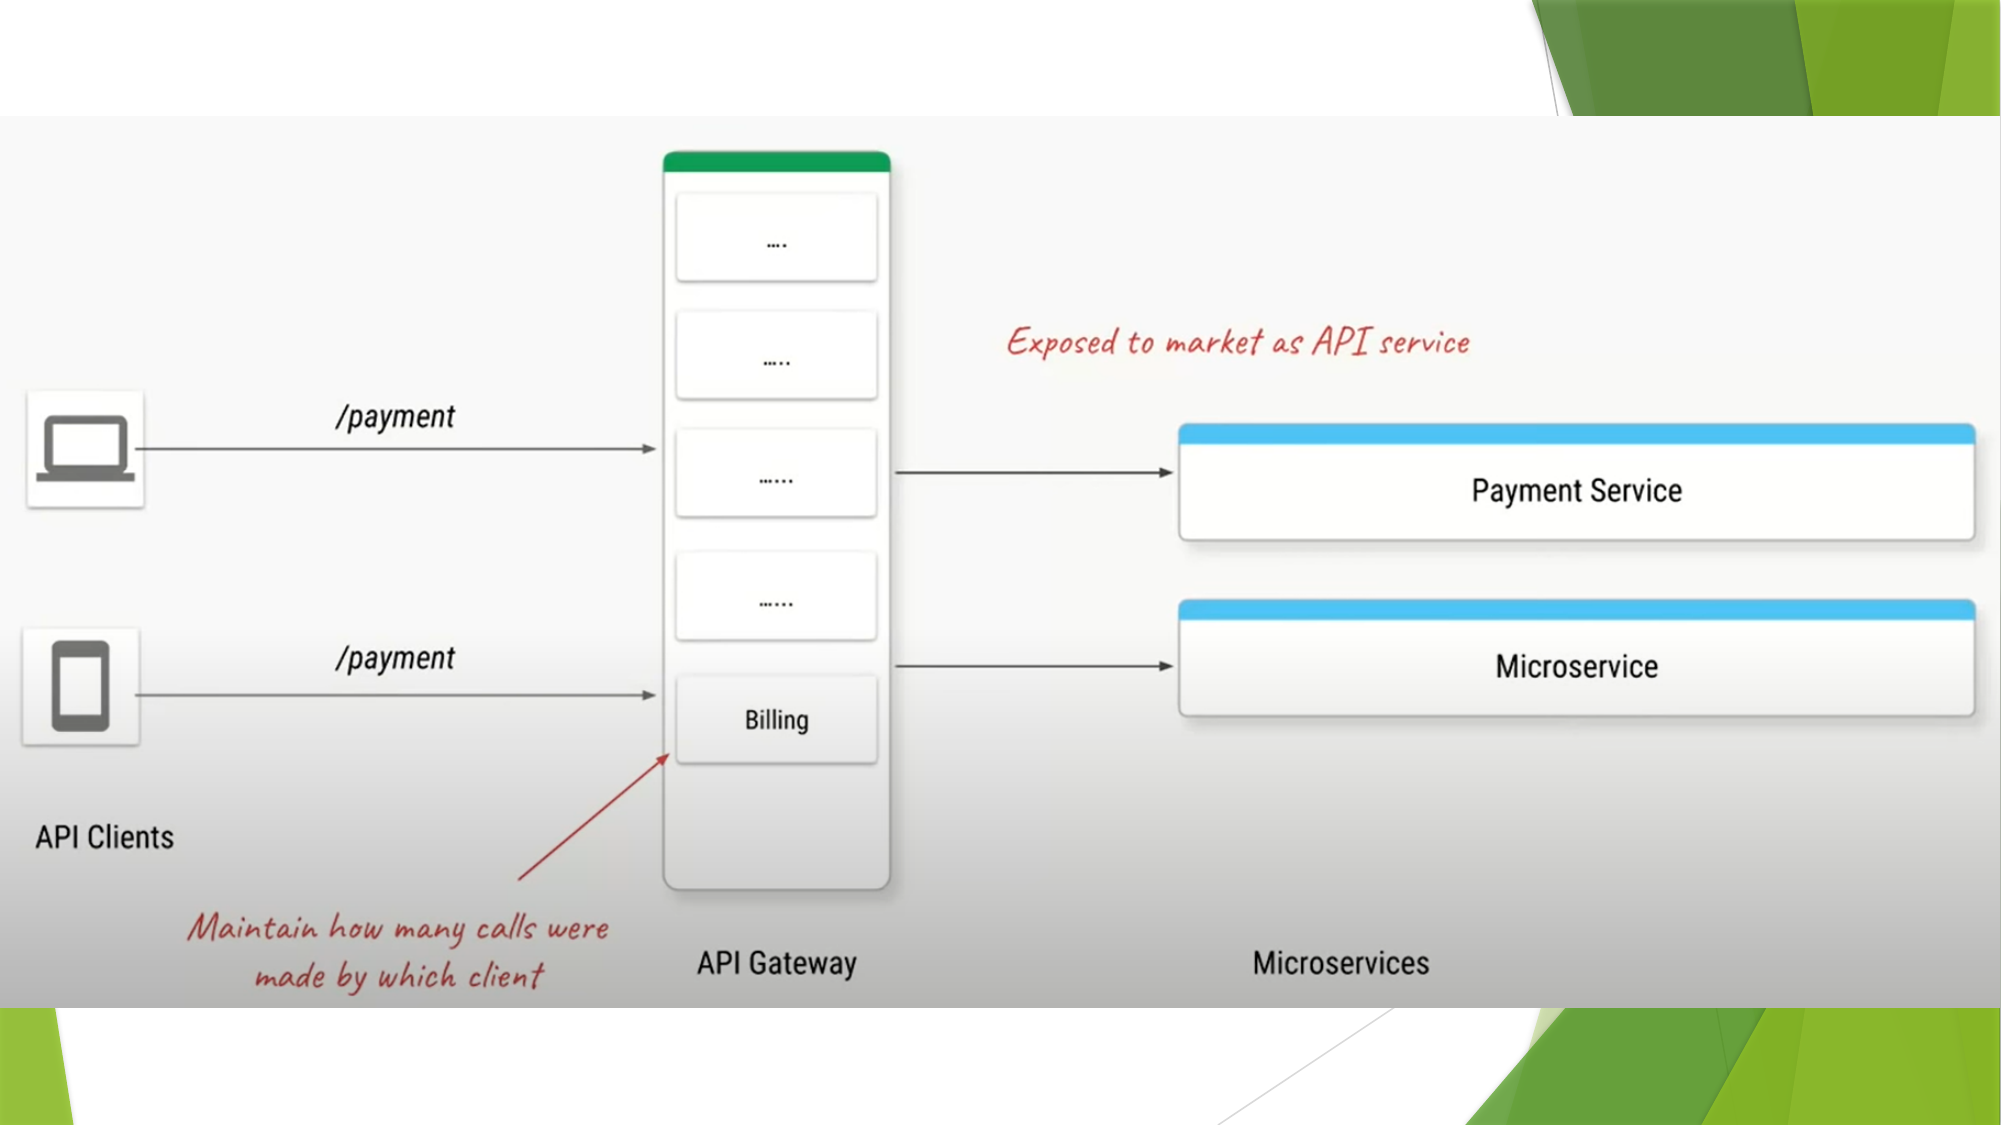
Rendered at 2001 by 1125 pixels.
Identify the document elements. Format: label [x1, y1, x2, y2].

picture [0, 116, 2000, 1009]
